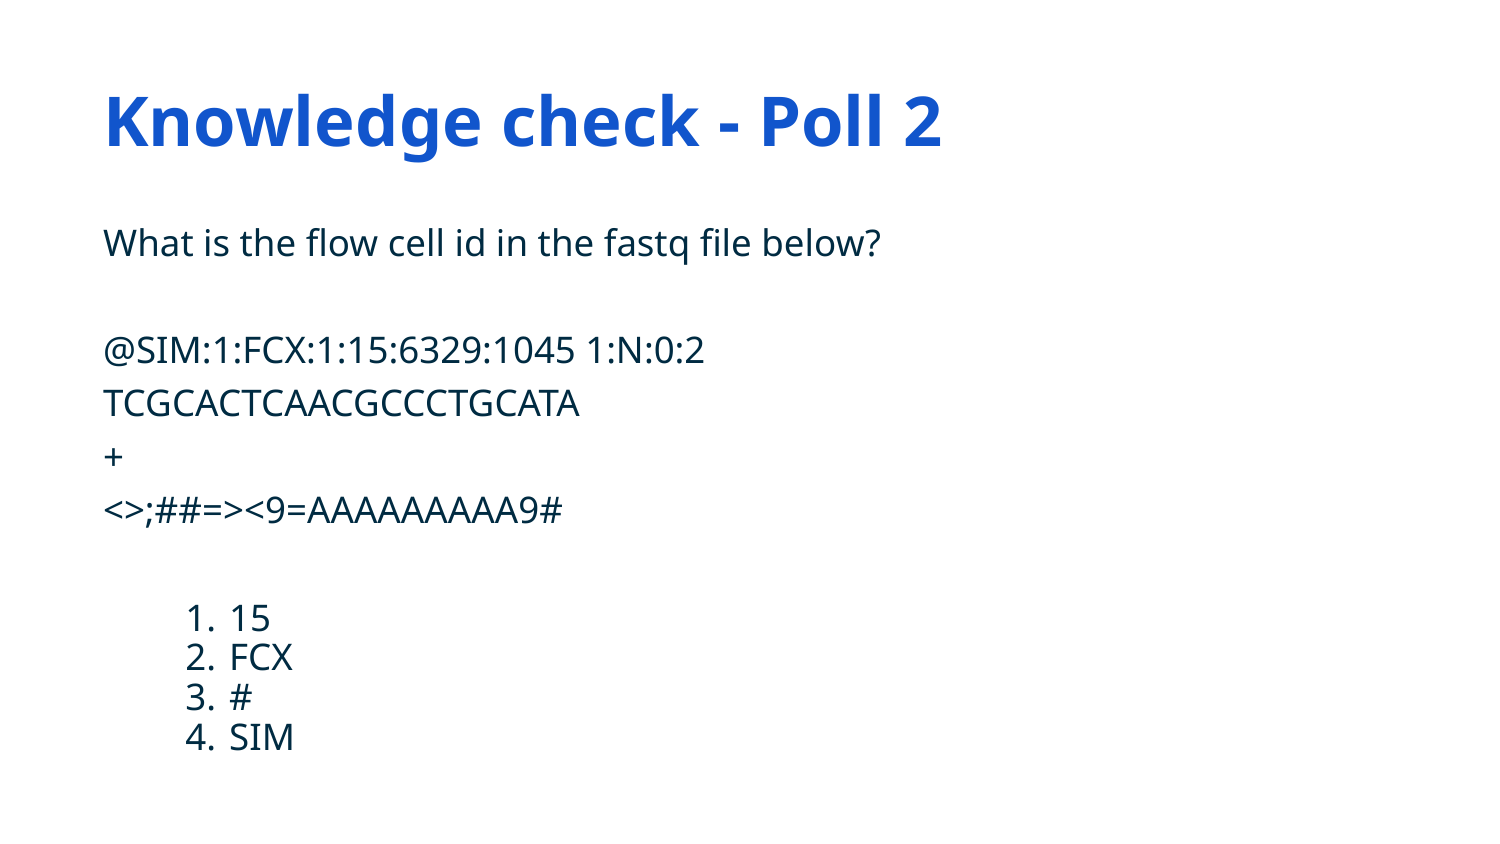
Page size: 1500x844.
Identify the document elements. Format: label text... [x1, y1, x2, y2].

title Knowledge check - Poll 2 [103, 87, 1397, 208]
list What is the flow cell id in the fastq file below? @SIM:1:FCX:1:15:6329:1045 1:N:0:2 TCGCACTCAACGCCCTGCATA + <>;##=><9=AAAAAAAAA9# 15 FCX # SIM [103, 224, 1397, 760]
